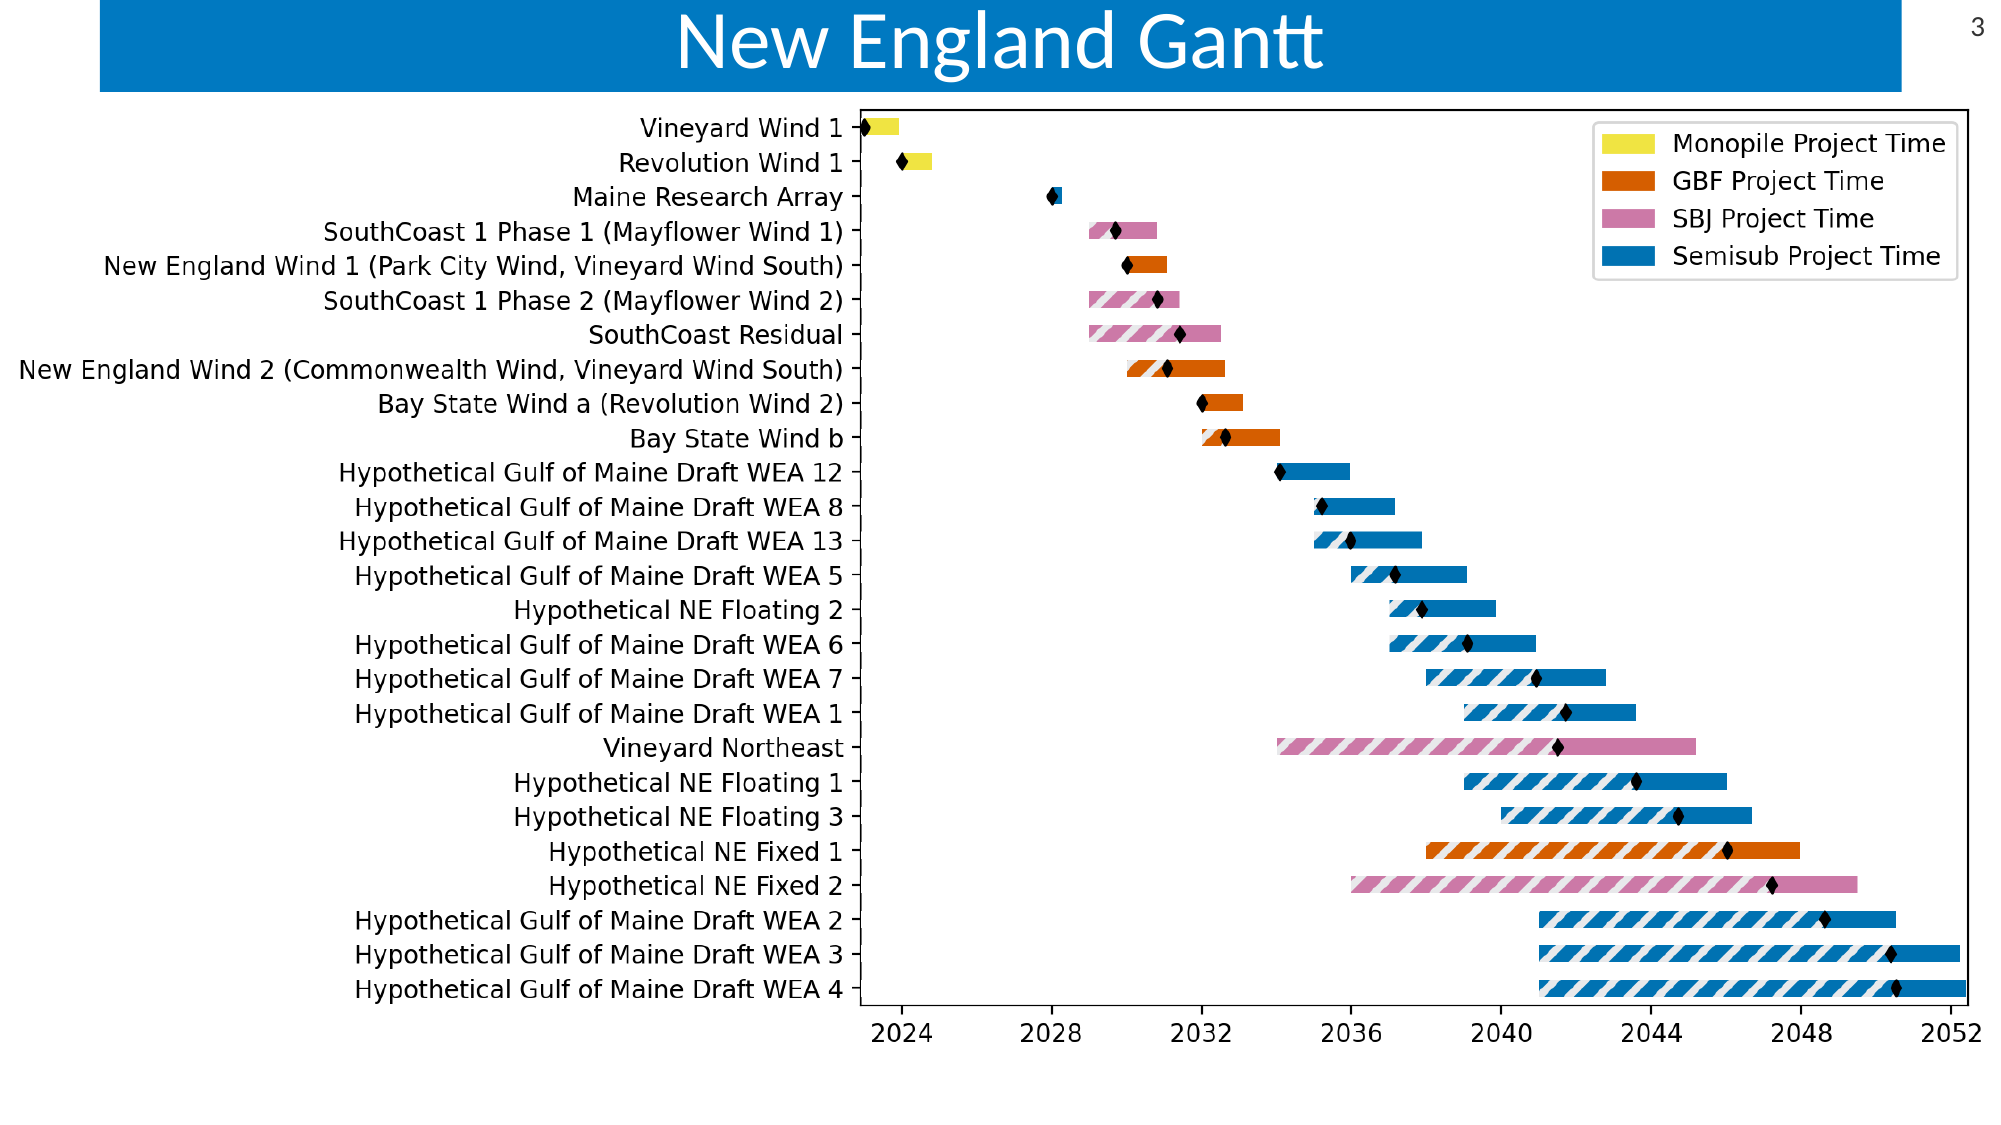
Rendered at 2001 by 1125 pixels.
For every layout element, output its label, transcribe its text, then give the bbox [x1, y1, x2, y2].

title New England Gantt [99, 0, 1902, 89]
picture [0, 92, 2000, 1065]
